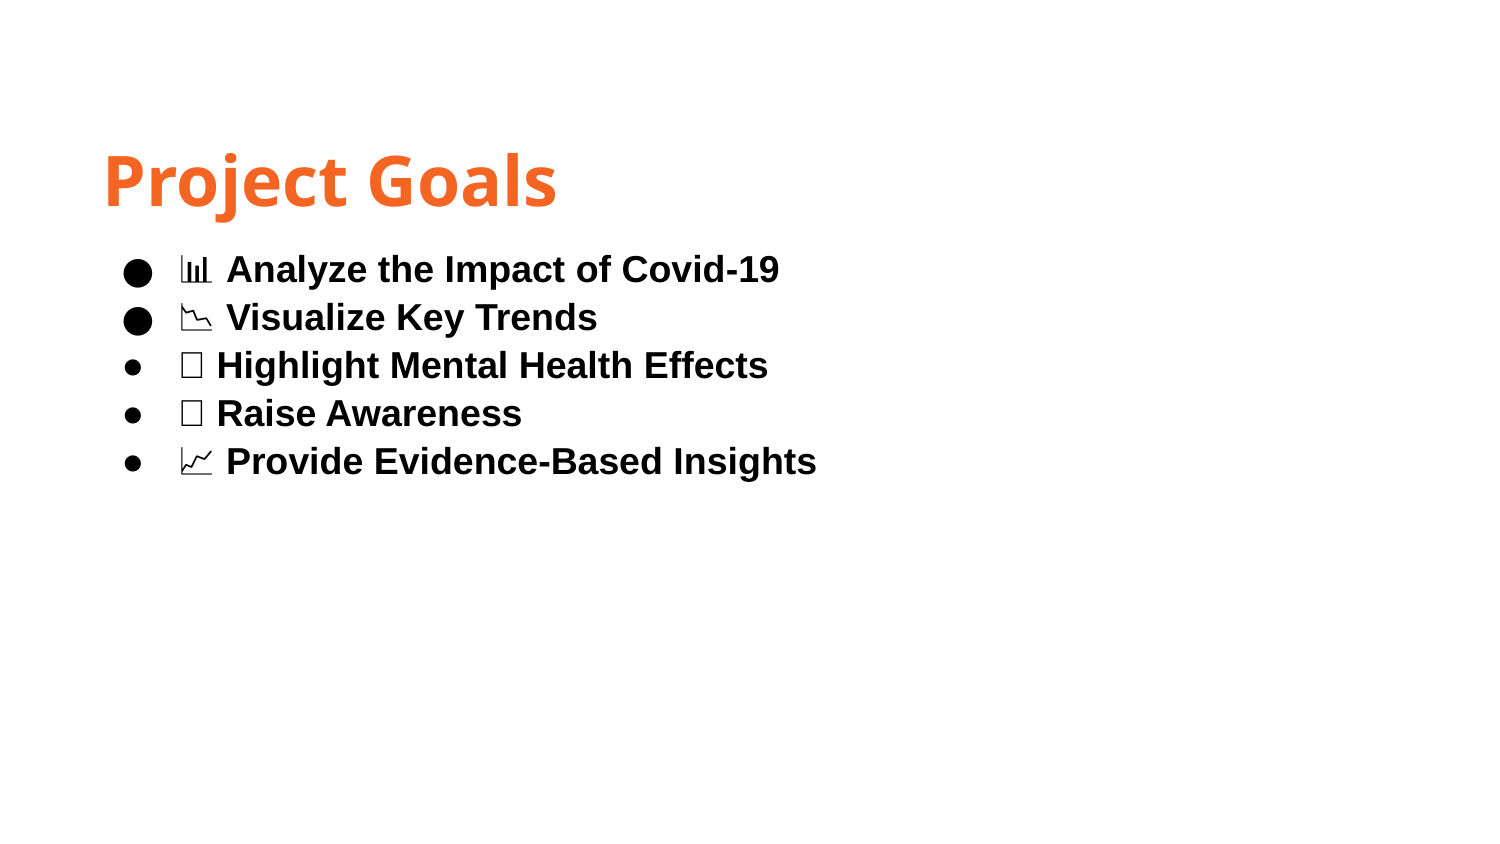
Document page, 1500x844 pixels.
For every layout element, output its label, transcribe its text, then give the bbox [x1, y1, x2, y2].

title Project Goals [87, 116, 941, 226]
title 📊 Analyze the Impact of Covid-19 📉 Visualize Key Trends 🧠 Highlight Mental Health Effects 📢 Raise Awareness 📈 Provide Evidence-Based Insights [87, 226, 941, 730]
